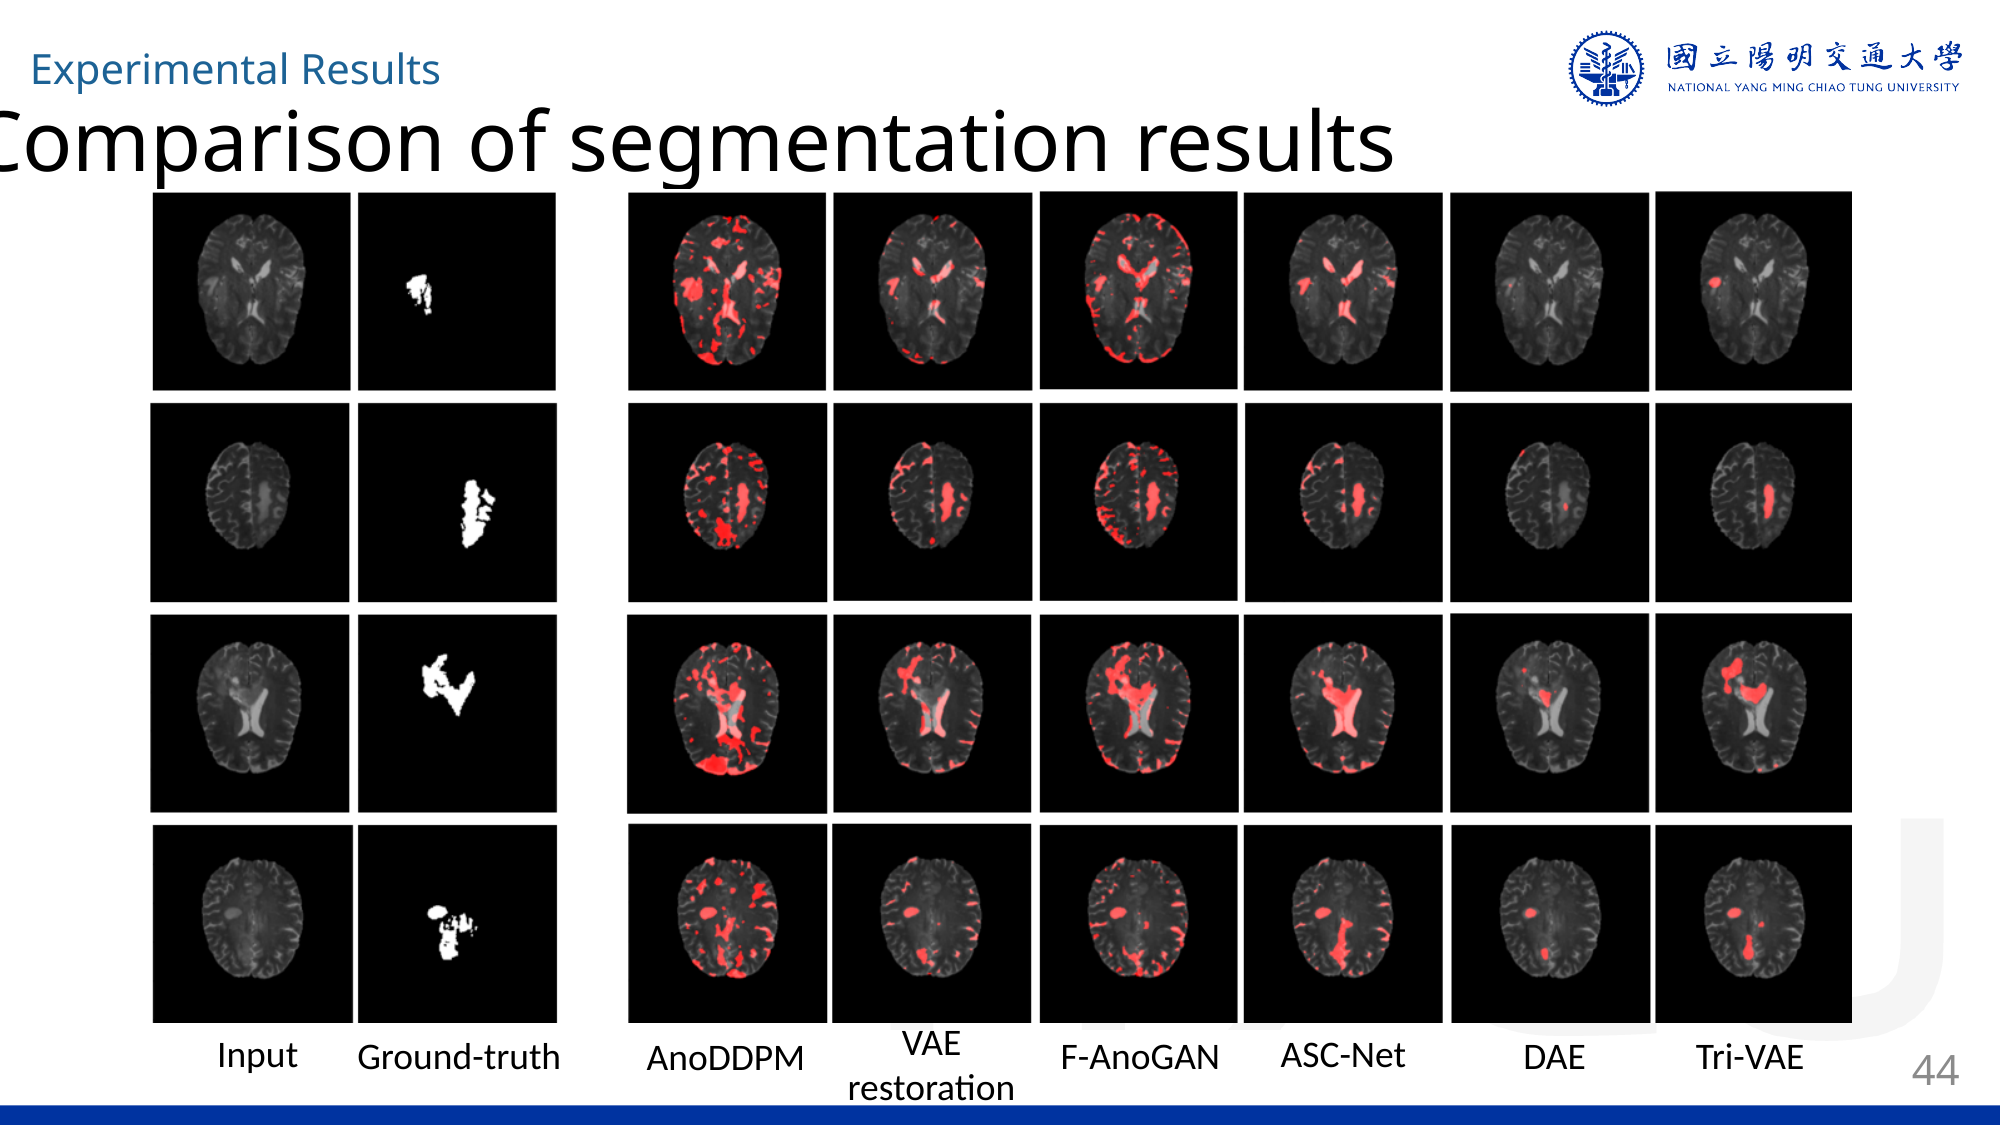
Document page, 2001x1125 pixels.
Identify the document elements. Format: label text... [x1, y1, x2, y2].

text_box Ground-truth [342, 1024, 577, 1085]
text_box Experimental Results [15, 35, 457, 80]
text_box [0, 1104, 2000, 1125]
text_box ASC-Net [1239, 1023, 1448, 1082]
picture [1530, 0, 2000, 145]
text_box Comparison of segmentation results [0, 80, 1413, 196]
text_box AnoDDPM [631, 1025, 827, 1085]
text_box Input [202, 1023, 314, 1082]
text_box Tri-VAE [1645, 1024, 1855, 1085]
picture [148, 189, 1852, 1023]
text_box VAE restoration [827, 1023, 1036, 1116]
text_box DAE [1450, 1024, 1645, 1085]
slide_number 44 [1524, 1042, 1975, 1103]
text_box F-AnoGAN [1036, 1024, 1245, 1085]
